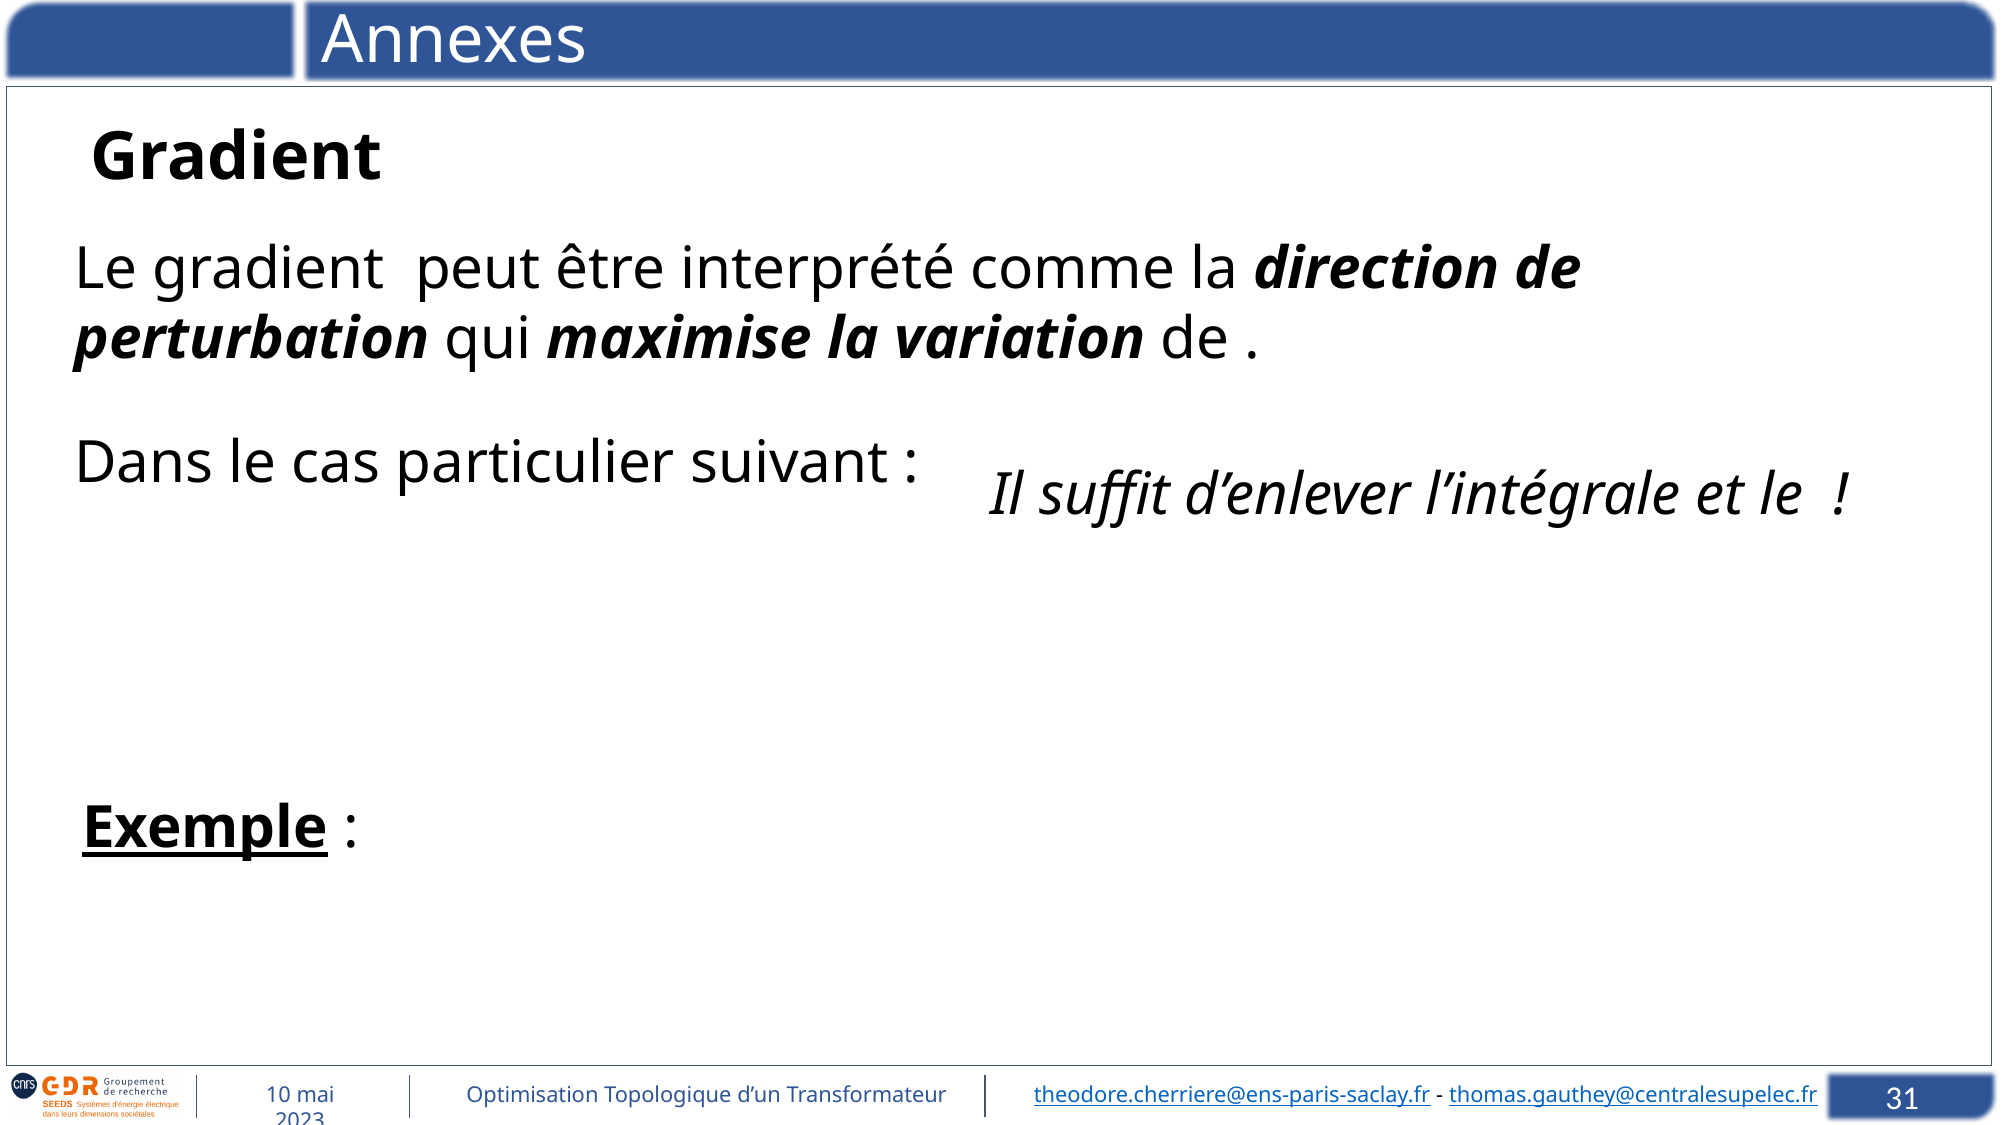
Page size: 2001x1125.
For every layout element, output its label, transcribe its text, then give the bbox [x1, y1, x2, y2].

slide_number 31 [1870, 1068, 1968, 1125]
text_box Gradient [75, 105, 1857, 201]
picture [10, 1069, 180, 1119]
title Annexes [307, 0, 1945, 83]
